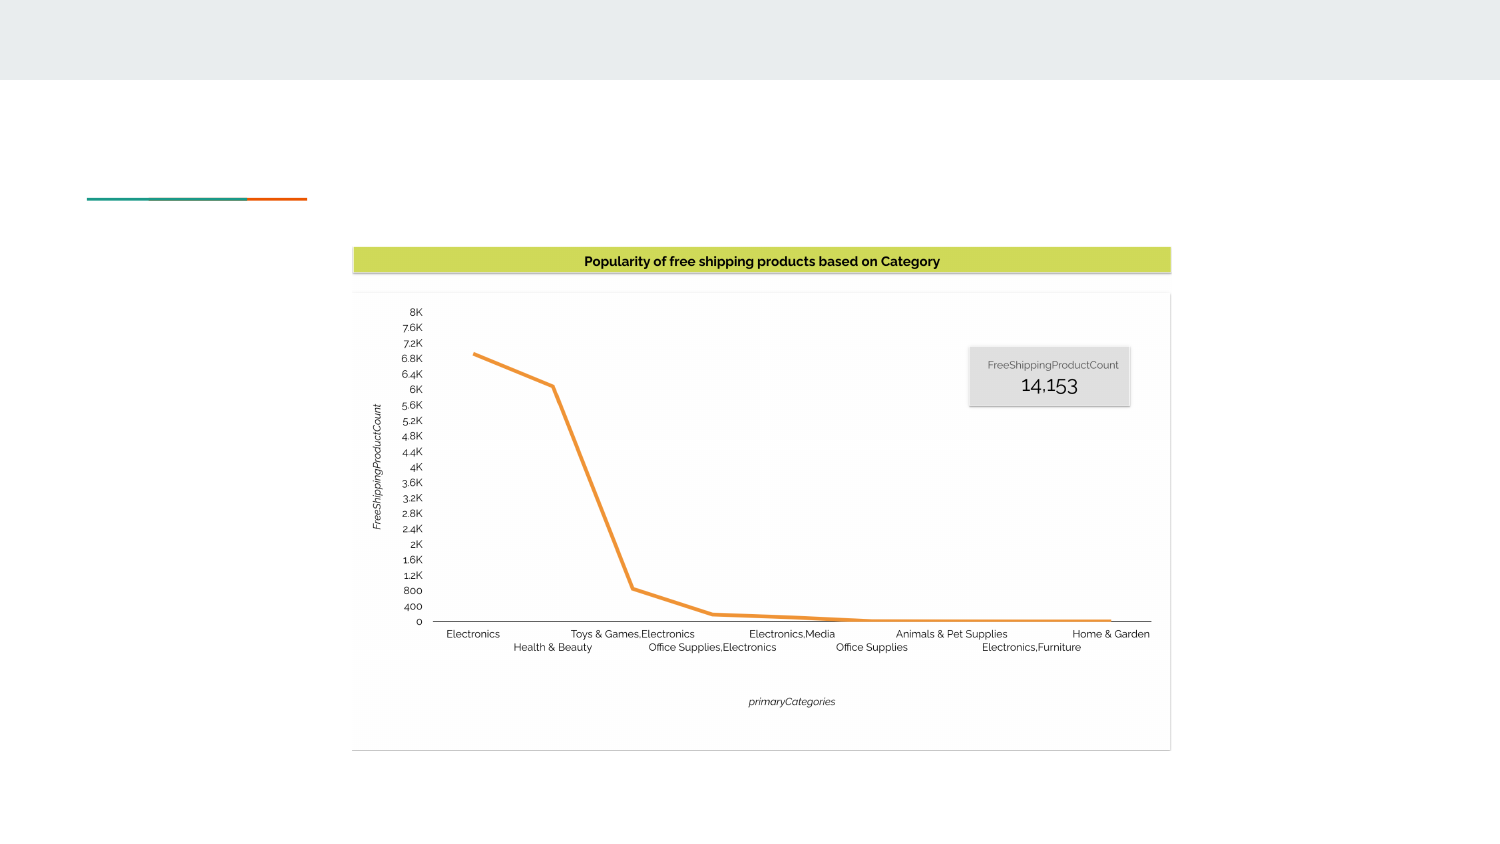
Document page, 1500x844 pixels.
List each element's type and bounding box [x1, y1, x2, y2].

picture [351, 246, 1172, 751]
